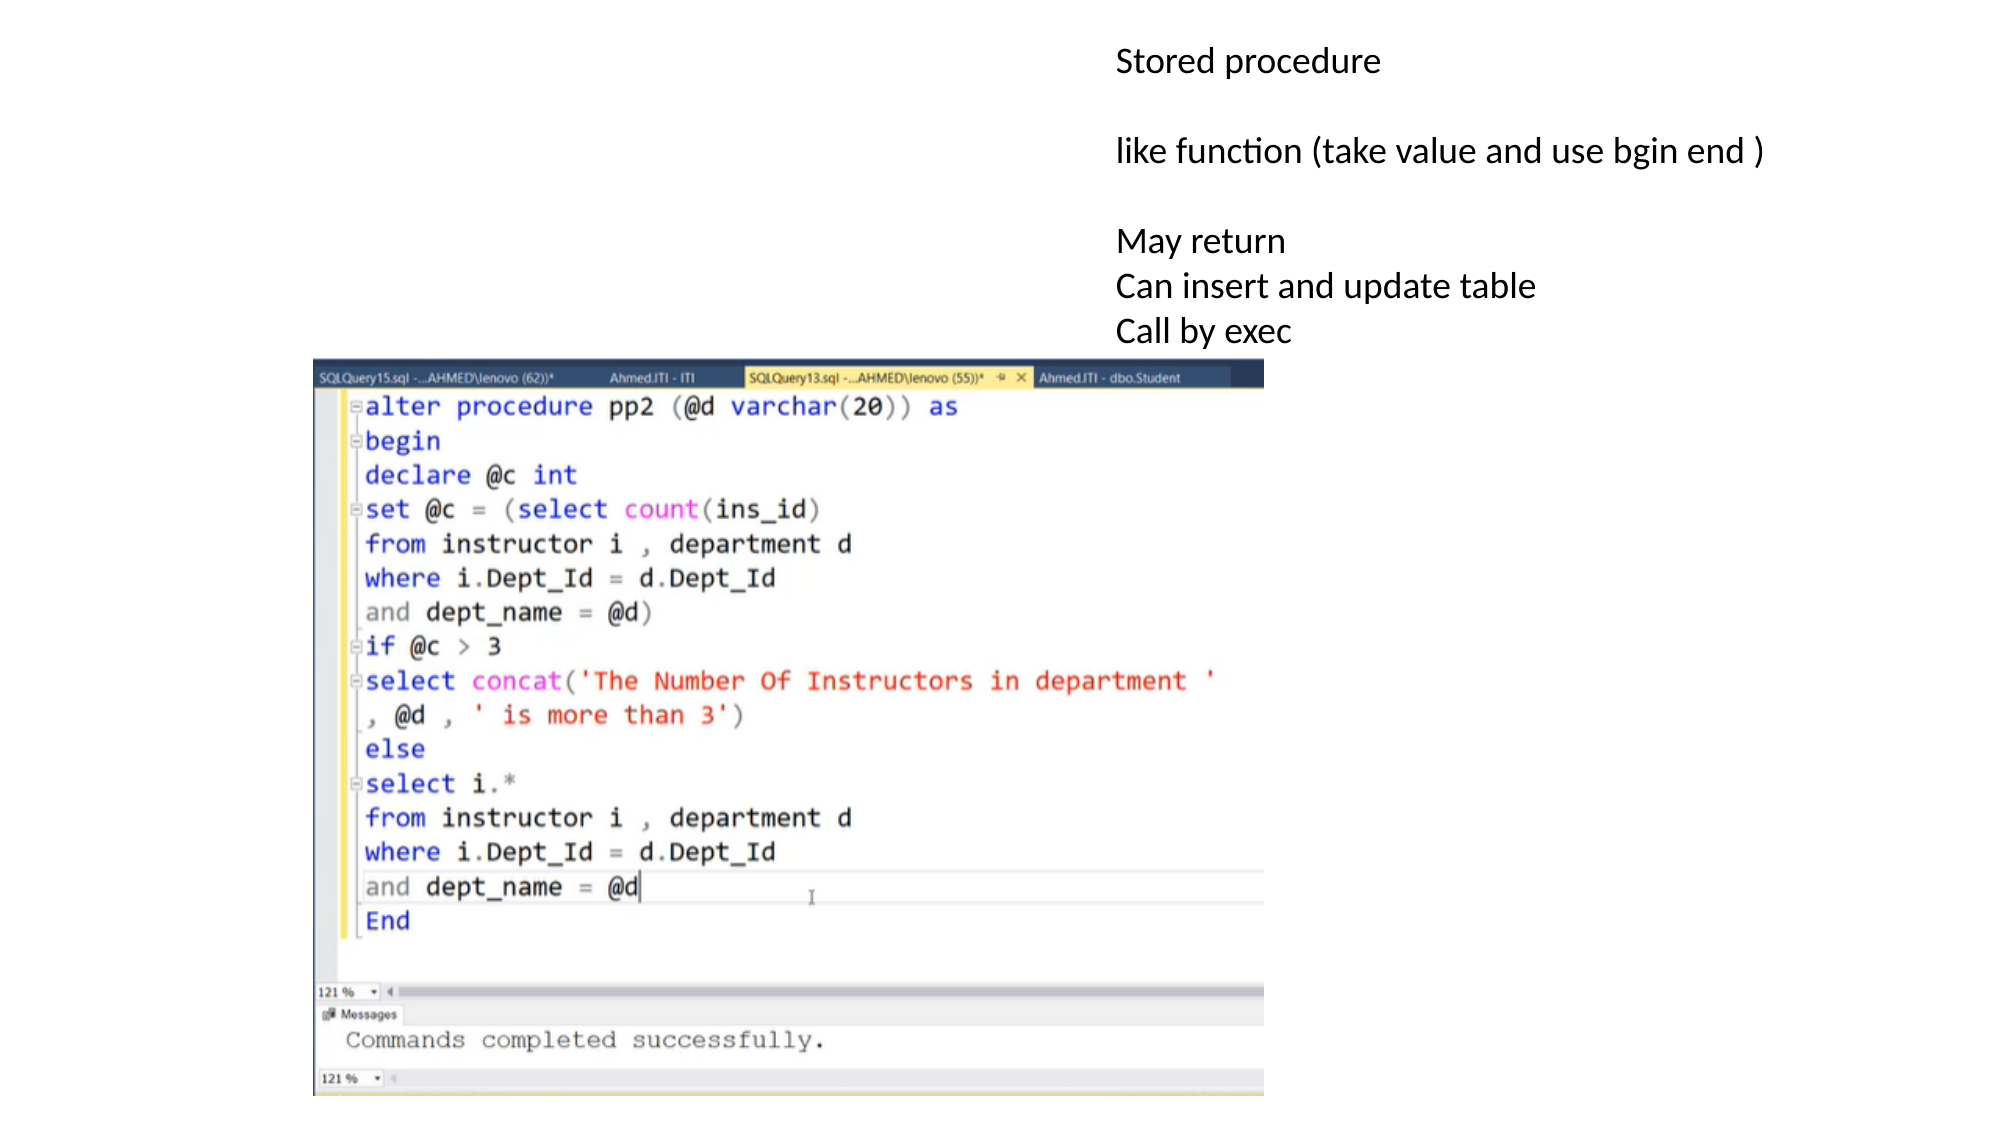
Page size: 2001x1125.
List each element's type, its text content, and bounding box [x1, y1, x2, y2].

picture [313, 358, 1264, 1096]
text_box Stored procedure like function (take value and use bgin end ) May return Can insert and update table Call by exec [1101, 28, 1781, 359]
